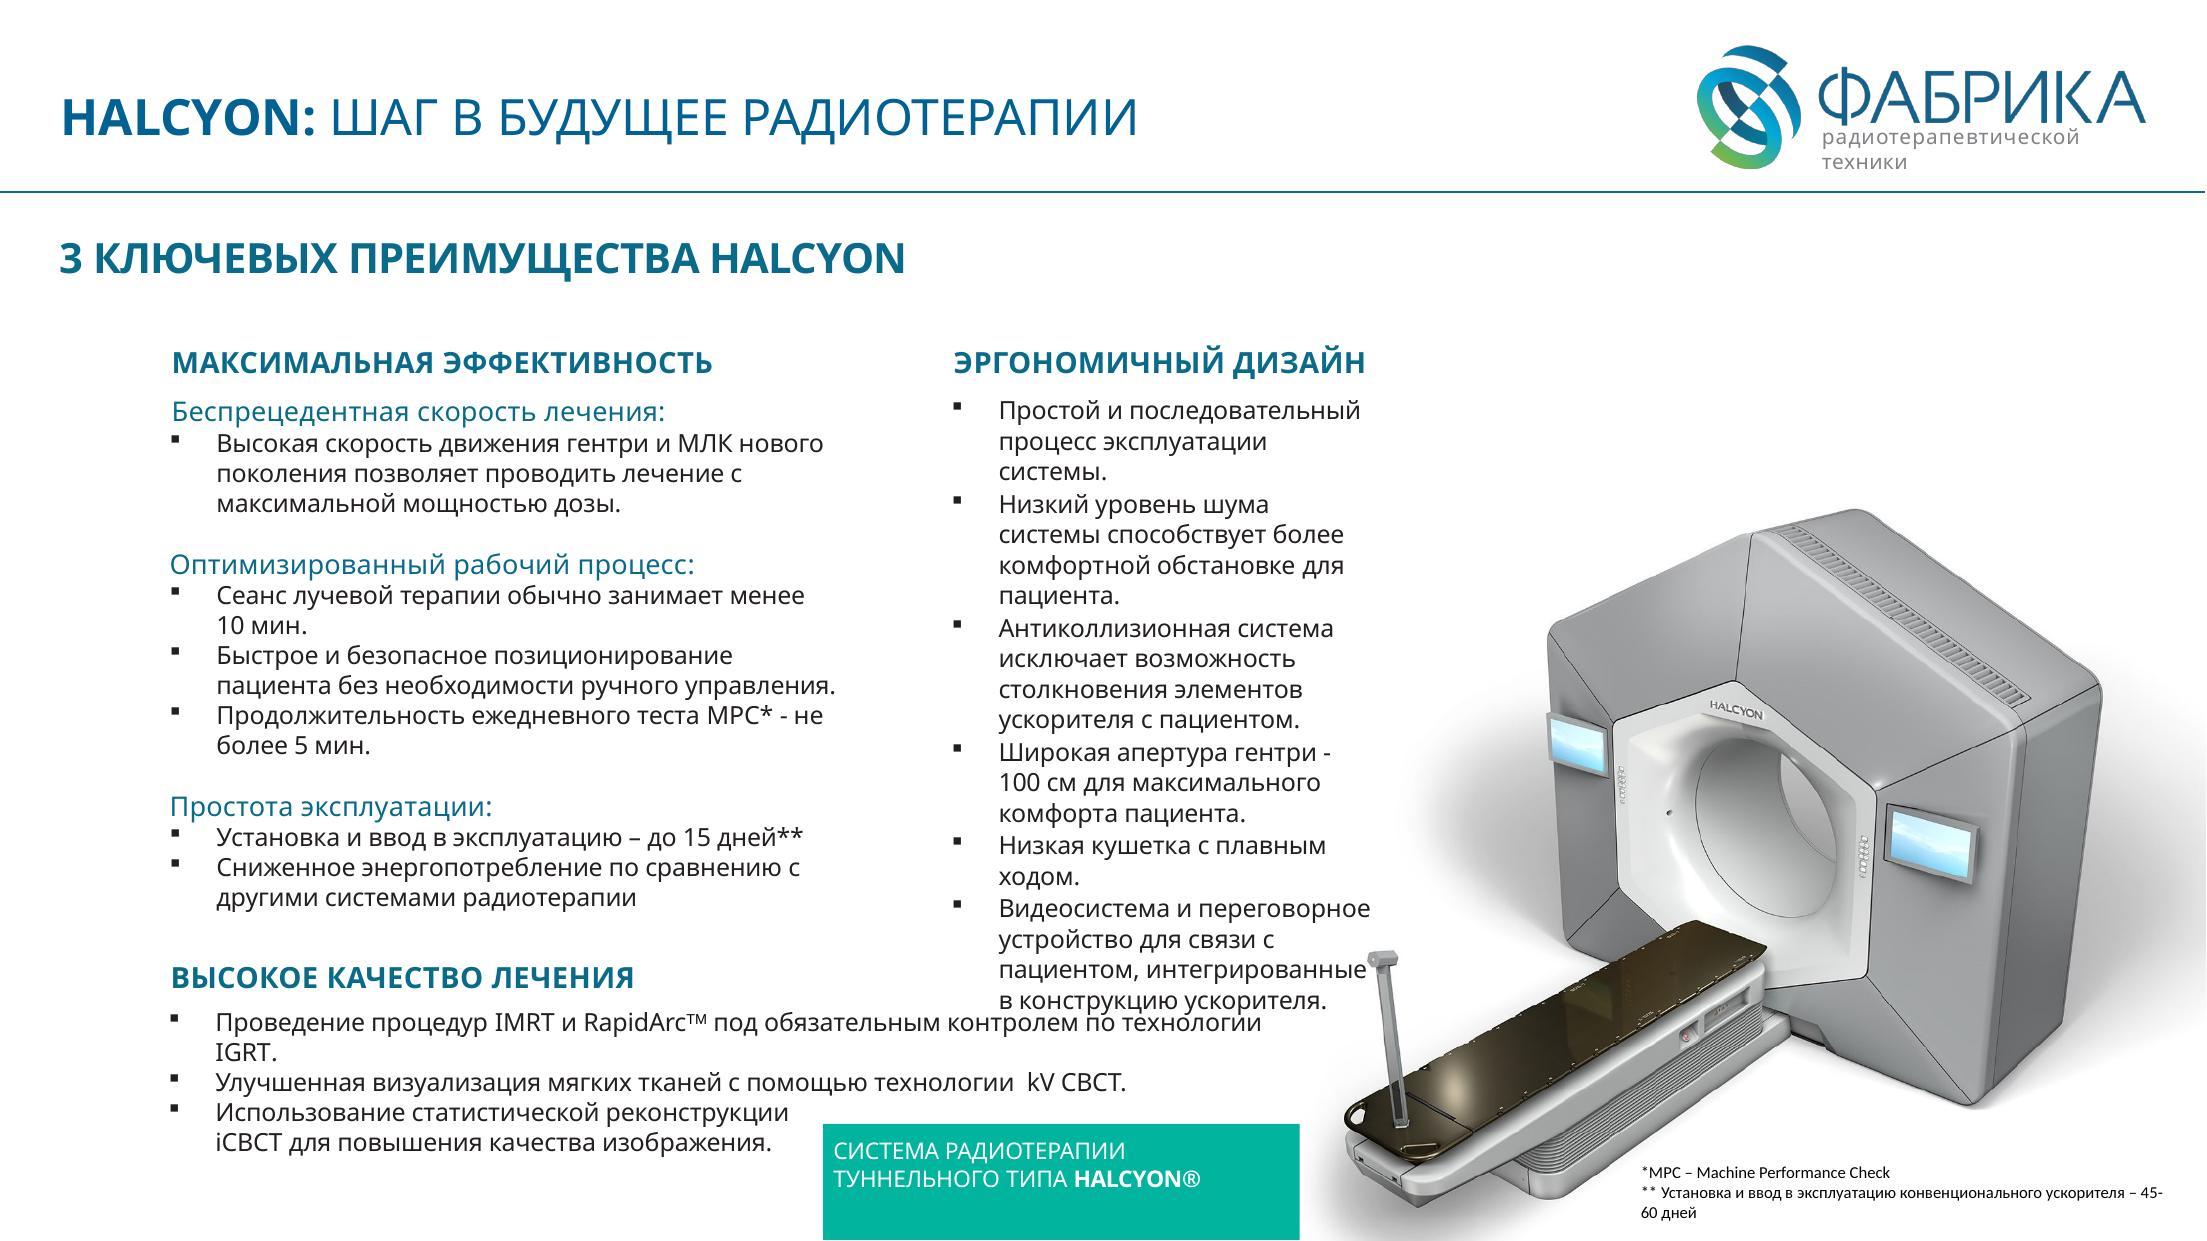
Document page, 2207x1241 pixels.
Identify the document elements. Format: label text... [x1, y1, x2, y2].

text_box 3 КЛЮЧЕВЫХ ПРЕИМУЩЕСТВА HALCYON [57, 229, 1084, 282]
picture [1898, 160, 1904, 169]
title HALCYON: ШАГ В БУДУЩЕЕ РАДИОТЕРАПИИ [60, 85, 1657, 147]
picture [1697, 45, 2146, 169]
picture [1873, 160, 1879, 169]
picture [1302, 477, 2207, 1241]
text_box [823, 1123, 1297, 1240]
text_box МАКСИМАЛЬНАЯ ЭФФЕКТИВНОСТЬ Беспрецедентная скорость лечения: Высокая скорость движения гентри и МЛК нового поколения позволяет проводить лечение с максимальной мощностью дозы. Оптимизированный рабочий процесс: Сеанс лучевой терапии обычно занимает менее 10 мин. Быстрое и безопасное позиционирование пациента без необходимости ручного управления. Продолжительность ежедневного теста MPC* - не более 5 мин. Простота эксплуатации: Установка и ввод в эксплуатацию – до 15 дней** Сниженное энергопотребление по сравнению с другими системами радиотерапии [169, 342, 853, 912]
text_box ЭРГОНОМИЧНЫЙ ДИЗАЙН Простой и последовательный процесс эксплуатации системы. Низкий уровень шума системы способствует более комфортной обстановке для пациента. Антиколлизионная система исключает возможность столкновения элементов ускорителя с пациентом. Широкая апертура гентри - 100 см для максимального комфорта пациента. Низкая кушетка с плавным ходом. Видеосистема и переговорное устройство для связи с пациентом, интегрированные в конструкцию ускорителя. [951, 342, 1377, 951]
text_box СИСТЕМА РАДИОТЕРАПИИ ТУННЕЛЬНОГО ТИПА HALCYON® [831, 1134, 1270, 1192]
text_box ВЫСОКОЕ КАЧЕСТВО ЛЕЧЕНИЯ Проведение процедур IMRT и RapidArcTM под обязательным контролем по технологии IGRT. Улучшенная визуализация мягких тканей с помощью технологии kV CBCT. Использование статистической реконструкции iCBCT для повышения качества изображения. [153, 951, 1297, 1164]
